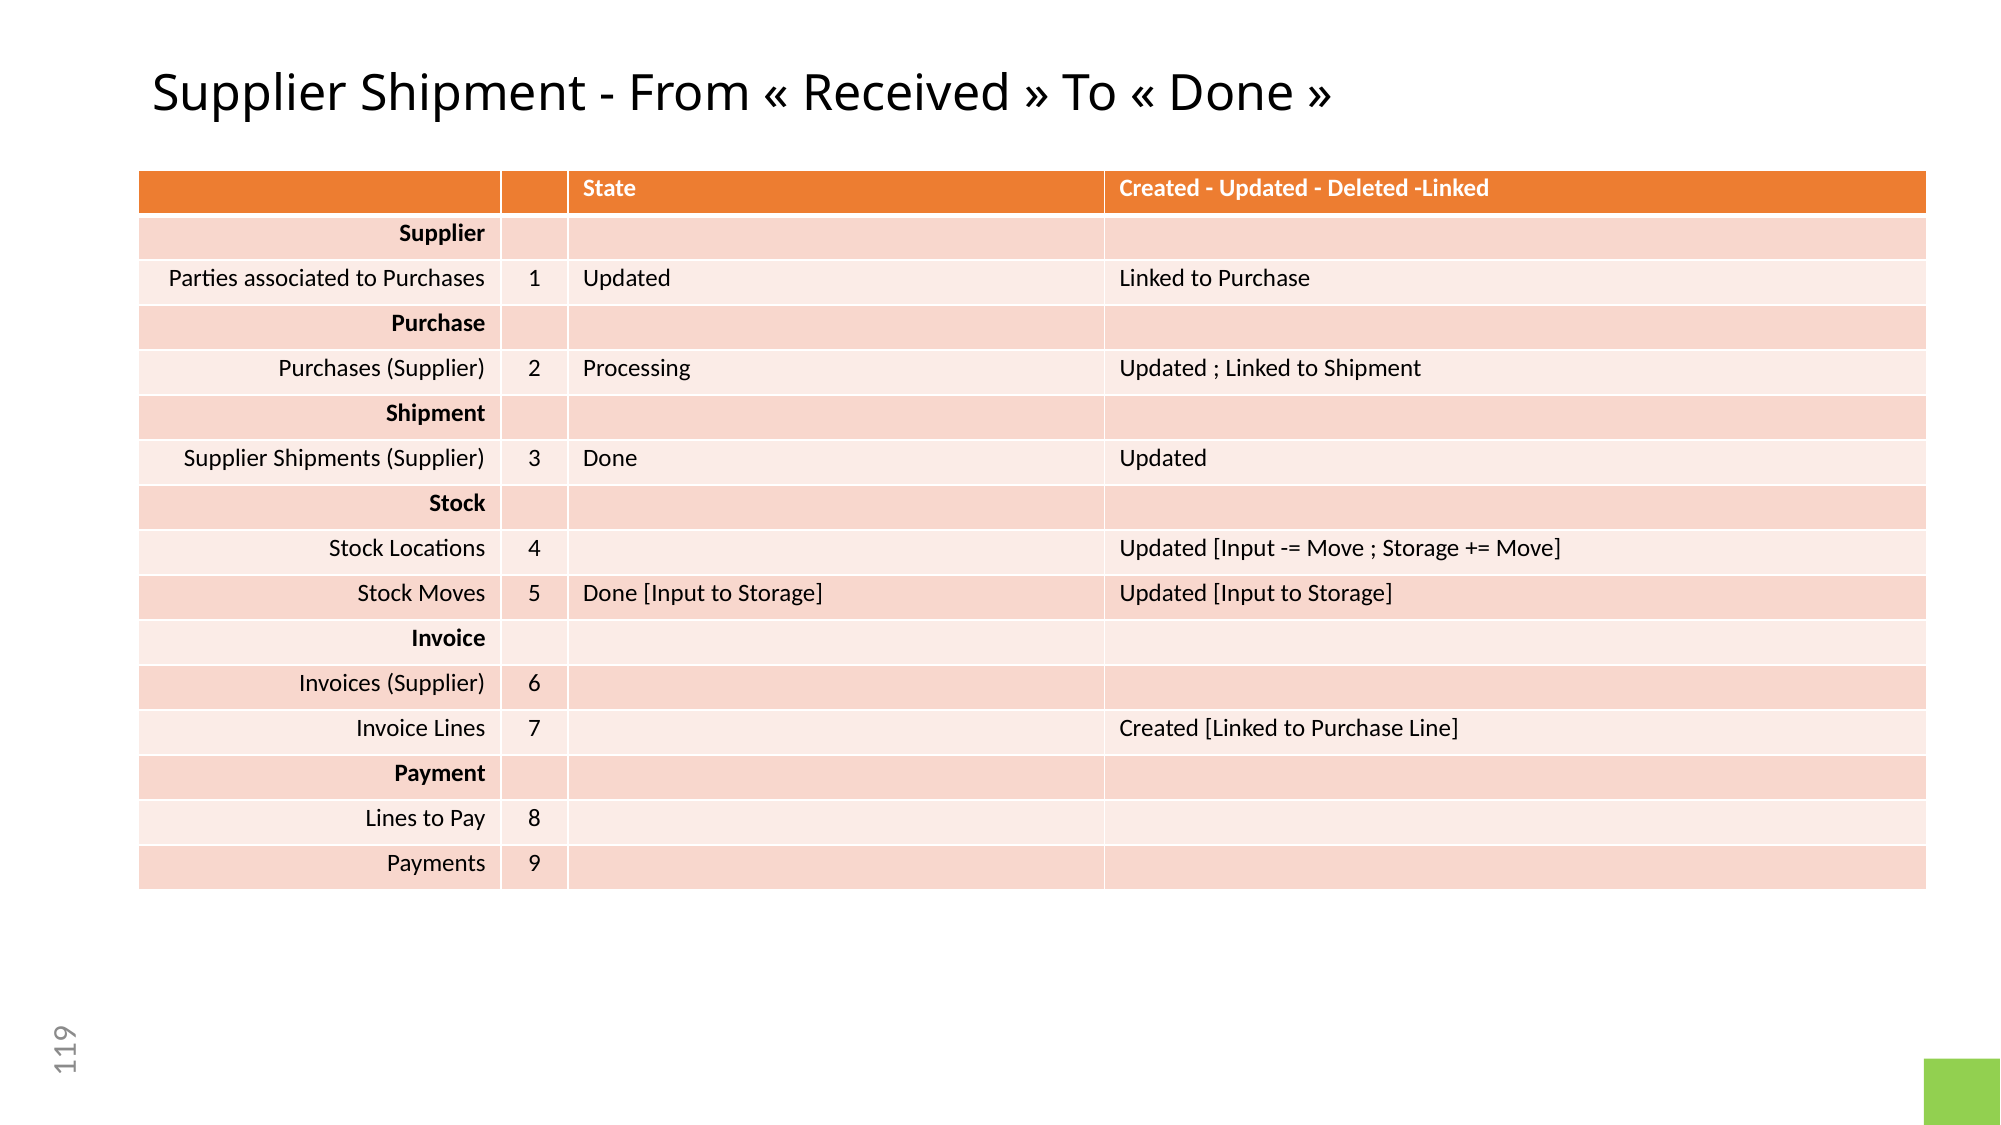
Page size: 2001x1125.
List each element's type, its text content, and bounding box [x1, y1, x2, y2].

table_header [139, 171, 500, 213]
table_cell [1105, 486, 1926, 529]
table_cell 9 [502, 846, 567, 889]
table_cell Invoices (Supplier) [139, 666, 500, 709]
table_cell [502, 621, 567, 664]
title Supplier Shipment - From « Received » To « Done » [137, 59, 1863, 136]
table_cell Purchase [139, 306, 500, 349]
table_cell [1105, 396, 1926, 439]
table_cell 1 [502, 261, 567, 304]
table_cell Supplier [139, 218, 500, 259]
table_cell [502, 306, 567, 349]
table_cell Parties associated to Purchases [139, 261, 500, 304]
table_cell Stock [139, 486, 500, 529]
table_cell Payment [139, 756, 500, 799]
table_cell Stock Locations [139, 531, 500, 574]
table_cell [569, 846, 1104, 889]
table_cell [569, 531, 1104, 574]
table_cell [502, 396, 567, 439]
table_cell Supplier Shipments (Supplier) [139, 441, 500, 484]
table_cell Payments [139, 846, 500, 889]
table_cell [569, 621, 1104, 664]
table_cell [502, 756, 567, 799]
table_cell 8 [502, 801, 567, 844]
table_header State [569, 171, 1104, 213]
table_cell [1105, 306, 1926, 349]
table_cell Processing [569, 351, 1104, 394]
table_cell [1105, 218, 1926, 259]
table_cell [569, 711, 1104, 754]
table_cell [502, 218, 567, 259]
table_cell Shipment [139, 396, 500, 439]
table_cell Linked to Purchase [1105, 261, 1926, 304]
table_cell [1105, 666, 1926, 709]
table_cell [569, 396, 1104, 439]
table_cell [1105, 846, 1926, 889]
table_cell [1105, 621, 1926, 664]
table_cell Done [569, 441, 1104, 484]
table_cell 5 [502, 576, 567, 619]
table_cell [502, 486, 567, 529]
table_cell 7 [502, 711, 567, 754]
table_cell Updated [Input -= Move ; Storage += Move] [1105, 531, 1926, 574]
table_cell Updated [Input to Storage] [1105, 576, 1926, 619]
table_cell 3 [502, 441, 567, 484]
table_cell 2 [502, 351, 567, 394]
text_box [1923, 1058, 2000, 1125]
table_cell Created [Linked to Purchase Line] [1105, 711, 1926, 754]
table_cell [1105, 756, 1926, 799]
table_cell [569, 666, 1104, 709]
table_cell [569, 218, 1104, 259]
table_cell 6 [502, 666, 567, 709]
table_cell [1105, 801, 1926, 844]
table_header [502, 171, 567, 213]
slide_number 119 [32, 995, 93, 1108]
table_cell [569, 306, 1104, 349]
table_cell [569, 801, 1104, 844]
table_cell Updated ; Linked to Shipment [1105, 351, 1926, 394]
table_cell [569, 756, 1104, 799]
table_header Created - Updated - Deleted -Linked [1105, 171, 1926, 213]
table_cell Updated [569, 261, 1104, 304]
table_cell Invoice Lines [139, 711, 500, 754]
table_cell Purchases (Supplier) [139, 351, 500, 394]
table_cell Invoice [139, 621, 500, 664]
table_cell Stock Moves [139, 576, 500, 619]
table_cell Done [Input to Storage] [569, 576, 1104, 619]
table_cell 4 [502, 531, 567, 574]
table_cell [569, 486, 1104, 529]
table_cell Lines to Pay [139, 801, 500, 844]
table_cell Updated [1105, 441, 1926, 484]
